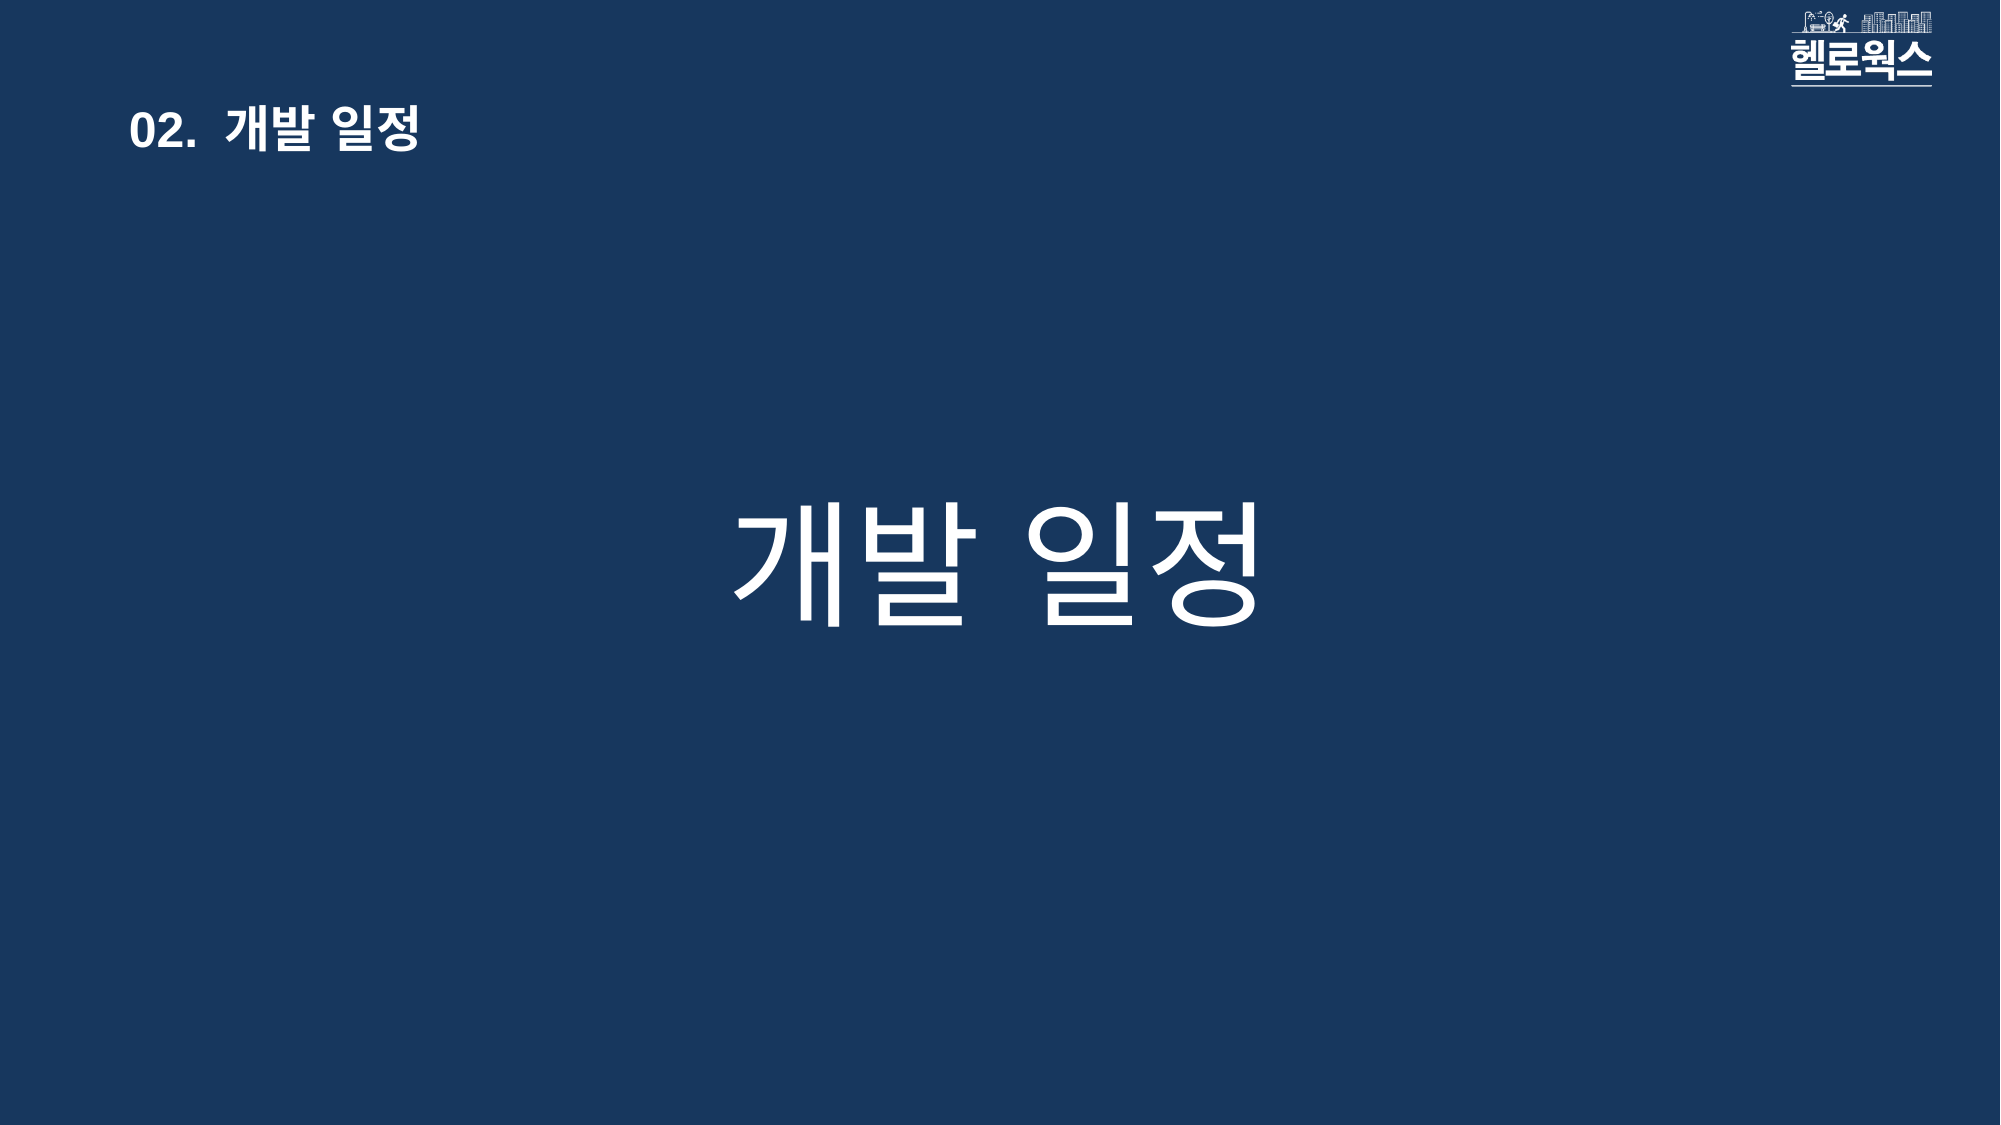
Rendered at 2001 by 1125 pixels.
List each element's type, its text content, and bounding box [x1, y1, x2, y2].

text_box 02. 개발 일정 [114, 89, 457, 165]
text_box 개발 일정 [524, 471, 1476, 652]
picture [1791, 11, 1932, 91]
